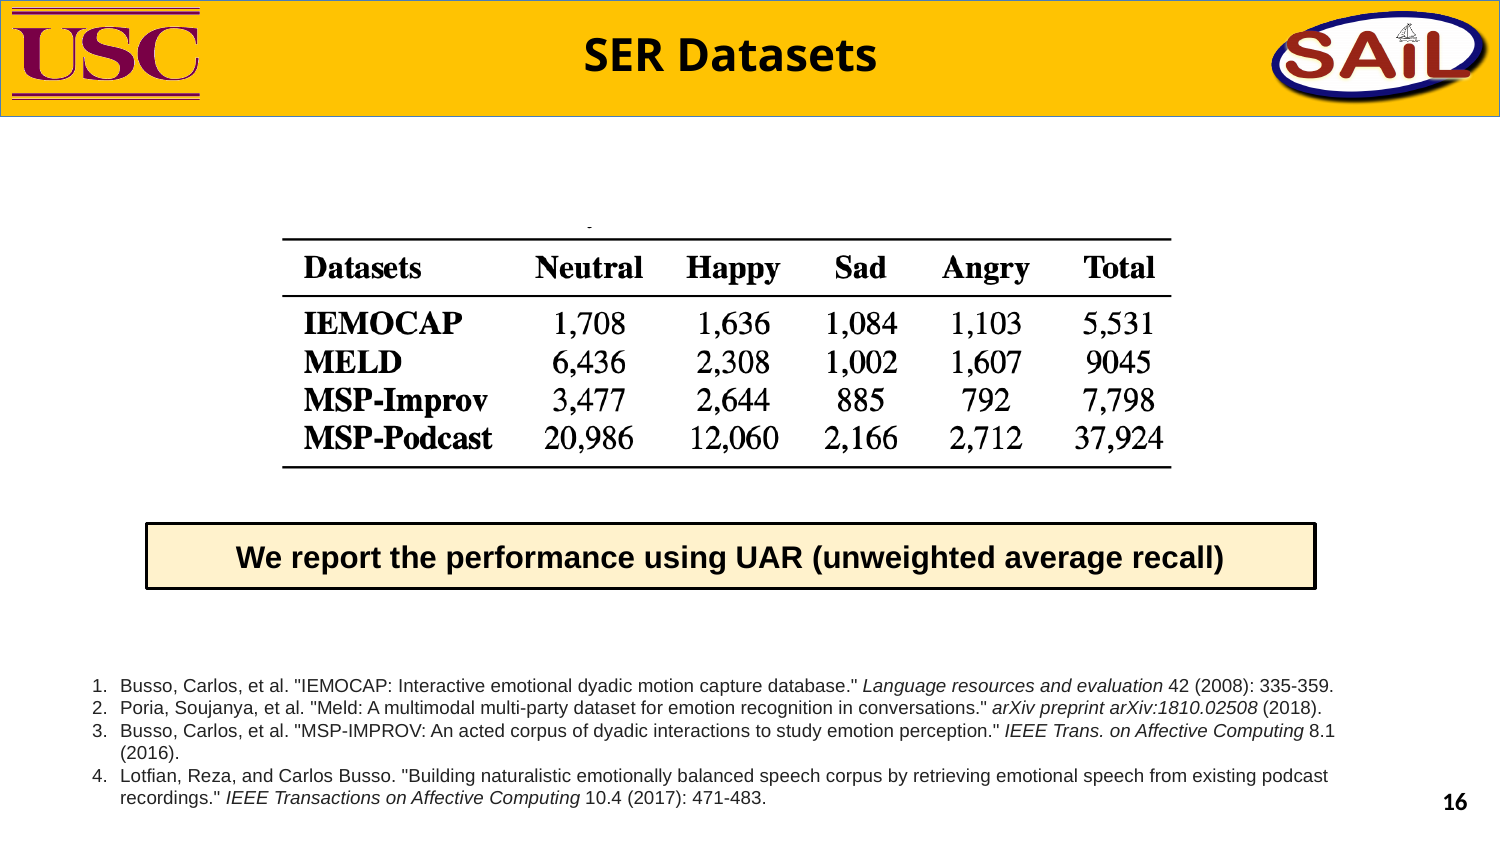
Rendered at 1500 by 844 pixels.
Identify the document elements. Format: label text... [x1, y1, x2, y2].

picture [12, 7, 200, 100]
slide_number ‹#› [1392, 767, 1483, 833]
picture [0, 0, 1500, 844]
text_box Busso, Carlos, et al. "IEMOCAP: Interactive emotional dyadic motion capture database." Language resources and evaluation 42 (2008): 335-359. Poria, Soujanya, et al. "Meld: A multimodal multi-party dataset for emotion recognition in conversations." arXiv preprint arXiv:1810.02508 (2018). Busso, Carlos, et al. "MSP-IMPROV: An acted corpus of dyadic interactions to study emotion perception." IEEE Trans. on Affective Computing 8.1 (2016). Lotfian, Reza, and Carlos Busso. "Building naturalistic emotionally balanced speech corpus by retrieving emotional speech from existing podcast recordings." IEEE Transactions on Affective Computing 10.4 (2017): 471-483. [49, 658, 1413, 824]
text_box We report the performance using UAR (unweighted average recall) [146, 523, 1316, 589]
title SER Datasets [200, 0, 1262, 108]
